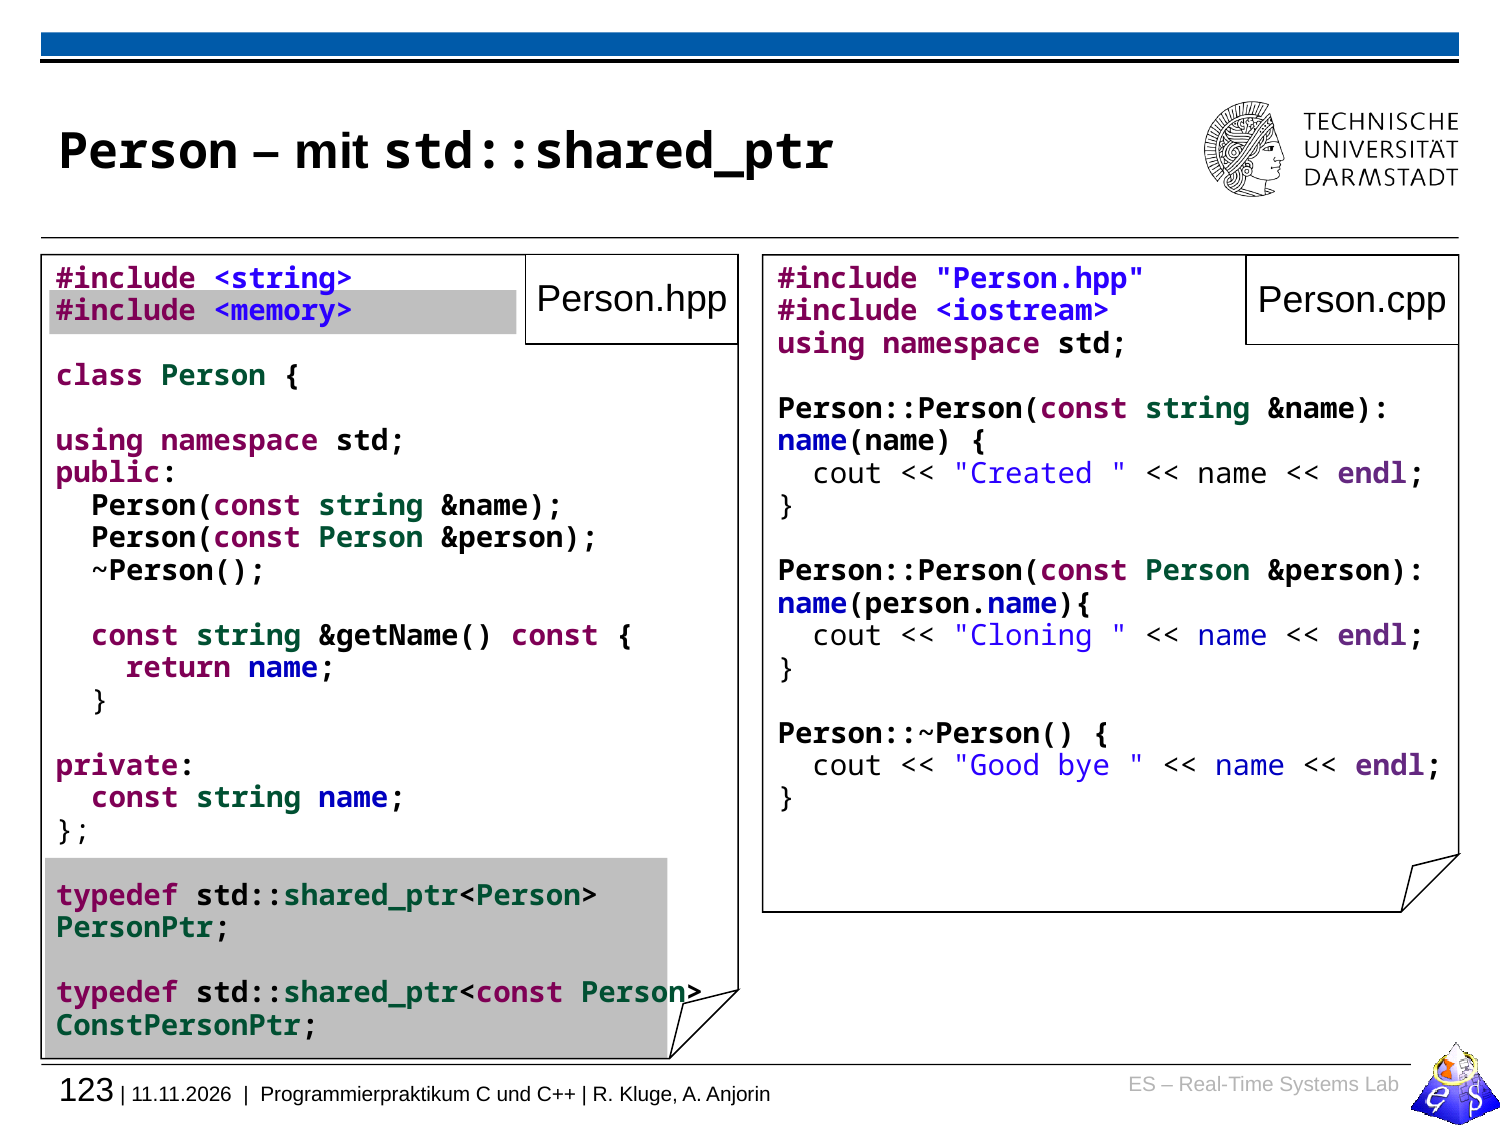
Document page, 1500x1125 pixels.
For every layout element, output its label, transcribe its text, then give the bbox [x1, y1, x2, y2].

text_box #include <string> #include <memory> class Person { using namespace std; public: Person(const string &name); Person(const Person &person); ~Person(); const string &getName() const { return name; } private: const string name; }; typedef std::shared_ptr<Person> PersonPtr; typedef std::shared_ptr<const Person> ConstPersonPtr; [41, 254, 739, 1059]
picture [1187, 84, 1483, 214]
title Person – mit std::shared_ptr [58, 80, 1187, 218]
picture [1411, 1041, 1500, 1125]
text_box Person.hpp [525, 254, 739, 344]
text_box Person.cpp [1246, 255, 1459, 345]
text_box #include "Person.hpp" #include <iostream> using namespace std; Person::Person(const string &name): name(name) { cout << "Created " << name << endl; } Person::Person(const Person &person): name(person.name){ cout << "Cloning " << name << endl; } Person::~Person() { cout << "Good bye " << name << endl; } [762, 254, 1459, 912]
